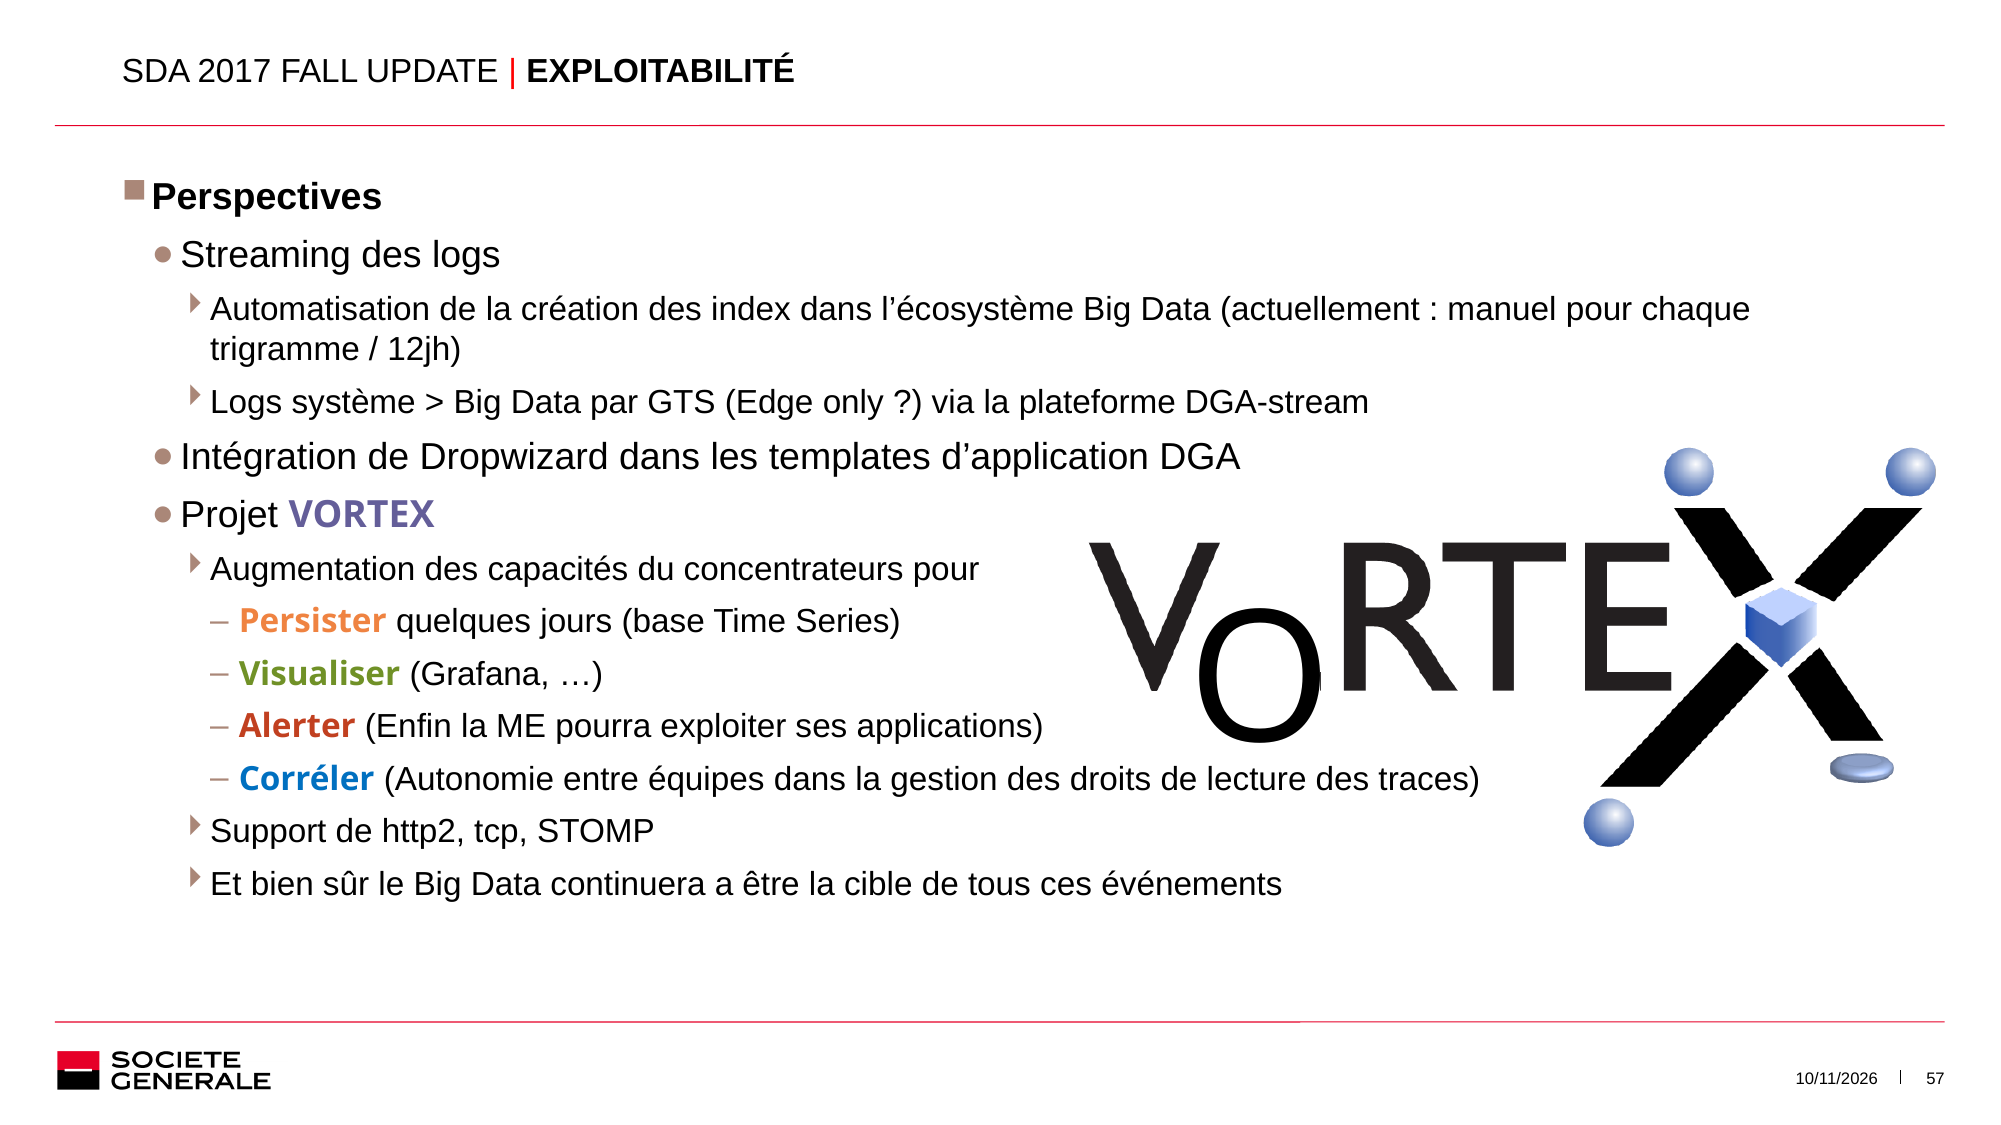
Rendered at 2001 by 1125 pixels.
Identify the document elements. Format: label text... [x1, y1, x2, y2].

picture [1062, 424, 1971, 869]
list Perspectives Streaming des logs Automatisation de la création des index dans l’écosystème Big Data (actuellement : manuel pour chaque trigramme / 12jh) Logs système > Big Data par GTS (Edge only ?) via la plateforme DGA-stream Intégration de Dropwizard dans les templates d’application DGA Projet VORTEX Augmentation des capacités du concentrateurs pour Persister quelques jours (base Time Series) Visualiser (Grafana, …) Alerter (Enfin la ME pourra exploiter ses applications) Corréler (Autonomie entre équipes dans la gestion des droits de lecture des traces) Support de http2, tcp, STOMP Et bien sûr le Big Data continuera a être la cible de tous ces événements [121, 172, 1878, 976]
picture [51, 1037, 288, 1103]
title SDA 2017 FALL UPDATE | Exploitabilité [121, 42, 1878, 90]
